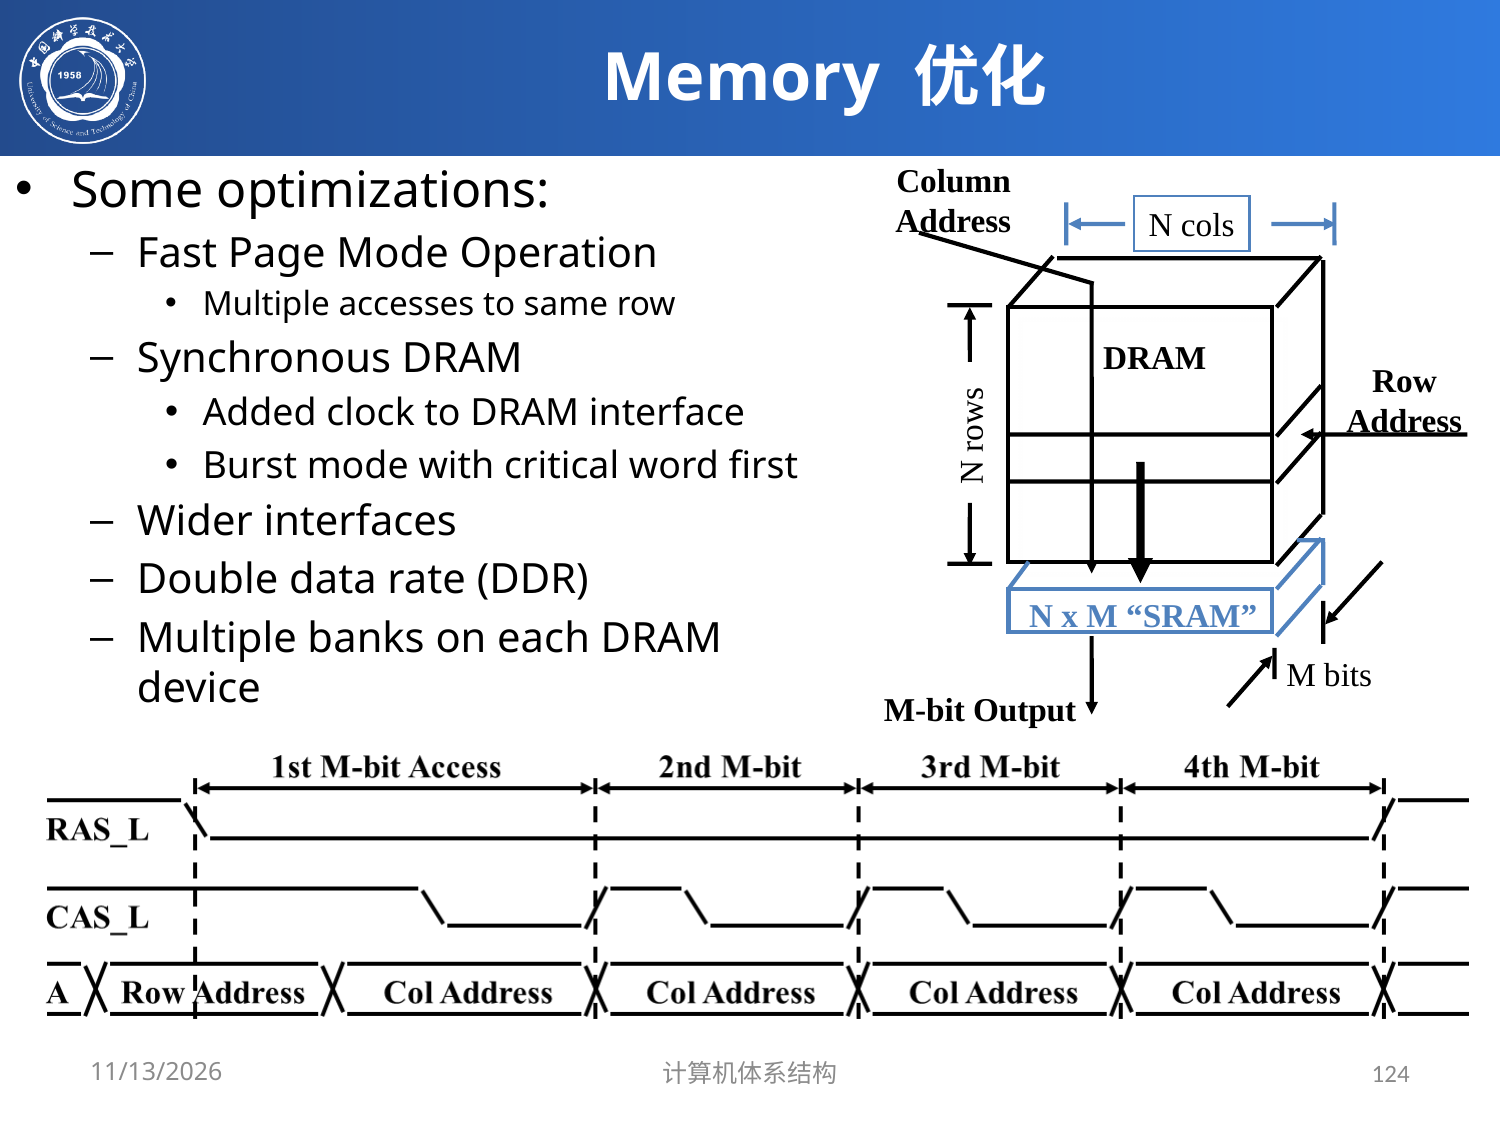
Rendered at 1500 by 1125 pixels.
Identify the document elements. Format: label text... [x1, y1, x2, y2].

title Memory 优化 [150, 0, 1500, 148]
picture [24, 734, 1472, 1032]
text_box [869, 151, 1477, 734]
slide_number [75, 1042, 425, 1103]
picture [19, 17, 146, 144]
slide_number 124 [1074, 1042, 1425, 1103]
footer 计算机体系结构 [512, 1042, 988, 1103]
list Some optimizations: Fast Page Mode Operation Multiple accesses to same row Synchronous DRAM Added clock to DRAM interface Burst mode with critical word first Wider interfaces Double data rate (DDR) Multiple banks on each DRAM device [0, 149, 845, 791]
